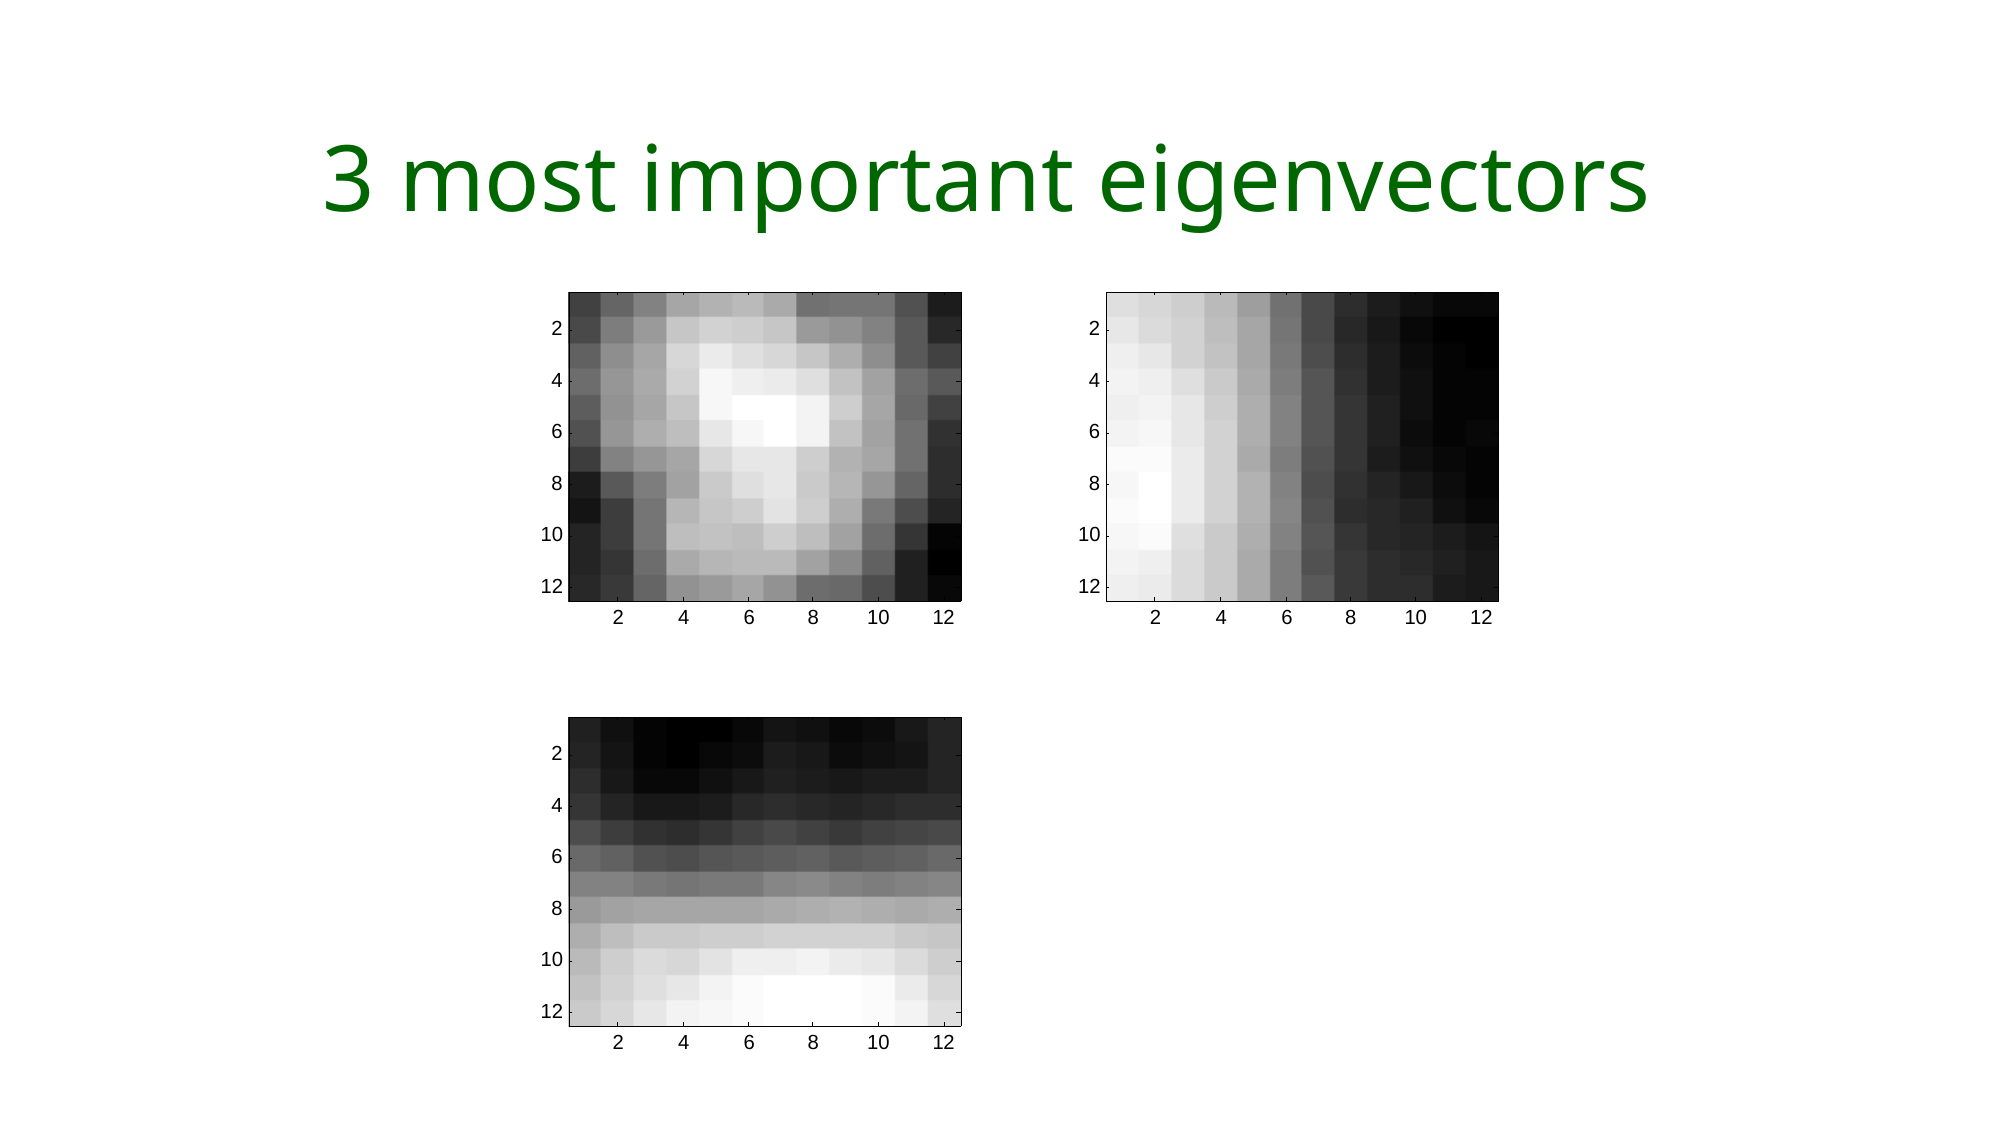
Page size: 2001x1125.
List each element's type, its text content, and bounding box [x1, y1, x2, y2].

text_box 3 most important eigenvectors [287, 0, 1688, 238]
picture [412, 224, 1613, 1125]
